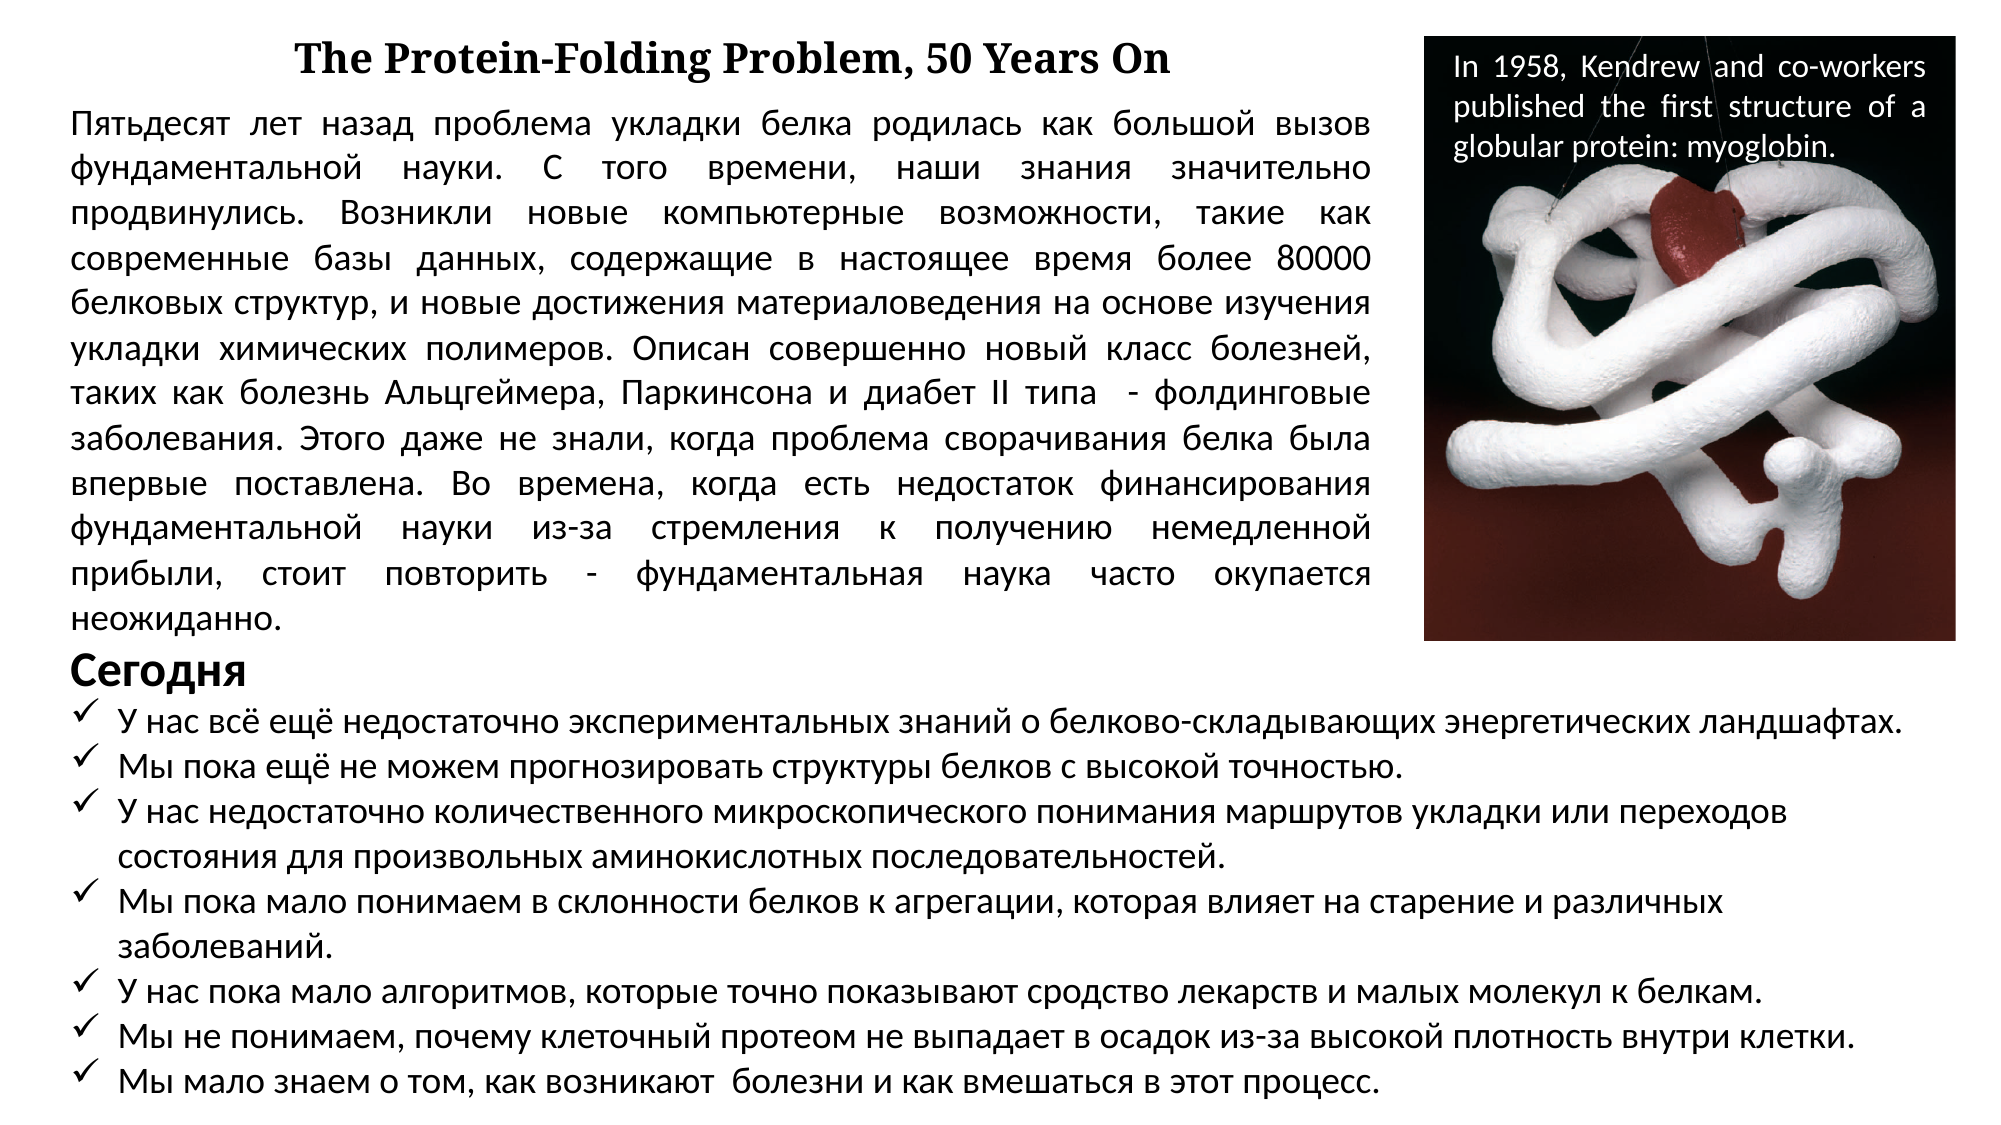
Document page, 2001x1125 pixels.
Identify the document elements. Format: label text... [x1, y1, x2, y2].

text_box Пятьдесят лет назад проблема укладки белка родилась как большой вызов фундаментальной науки. С того времени, наши знания значительно продвинулись. Возникли новые компьютерные возможности, такие как современные базы данных, содержащие в настоящее время более 80000 белковых структур, и новые достижения материаловедения на основе изучения укладки химических полимеров. Описан совершенно новый класс болезней, таких как болезнь Альцгеймера, Паркинсона и диабет II типа - фолдинговые заболевания. Этого даже не знали, когда проблема сворачивания белка была впервые поставлена. Во времена, когда есть недостаток финансирования фундаментальной науки из-за стремления к получению немедленной прибыли, стоит повторить - фундаментальная наука часто окупается неожиданно. [55, 90, 1388, 645]
picture [1424, 36, 1956, 641]
text_box Сегодня У нас всё ещё недостаточно экспериментальных знаний о белково-складывающих энергетических ландшафтах. Мы пока ещё не можем прогнозировать структуры белков с высокой точностью. У нас недостаточно количественного микроскопического понимания маршрутов укладки или переходов состояния для произвольных аминокислотных последовательностей. Мы пока мало понимаем в склонности белков к агрегации, которая влияет на старение и различных заболеваний. У нас пока мало алгоритмов, которые точно показывают сродство лекарств и малых молекул к белкам. Мы не понимаем, почему клеточный протеом не выпадает в осадок из-за высокой плотность внутри клетки. Мы мало знаем о том, как возникают болезни и как вмешаться в этот процесс. [55, 628, 1956, 1109]
text_box The Protein-Folding Problem, 50 Years On [279, 24, 1187, 90]
